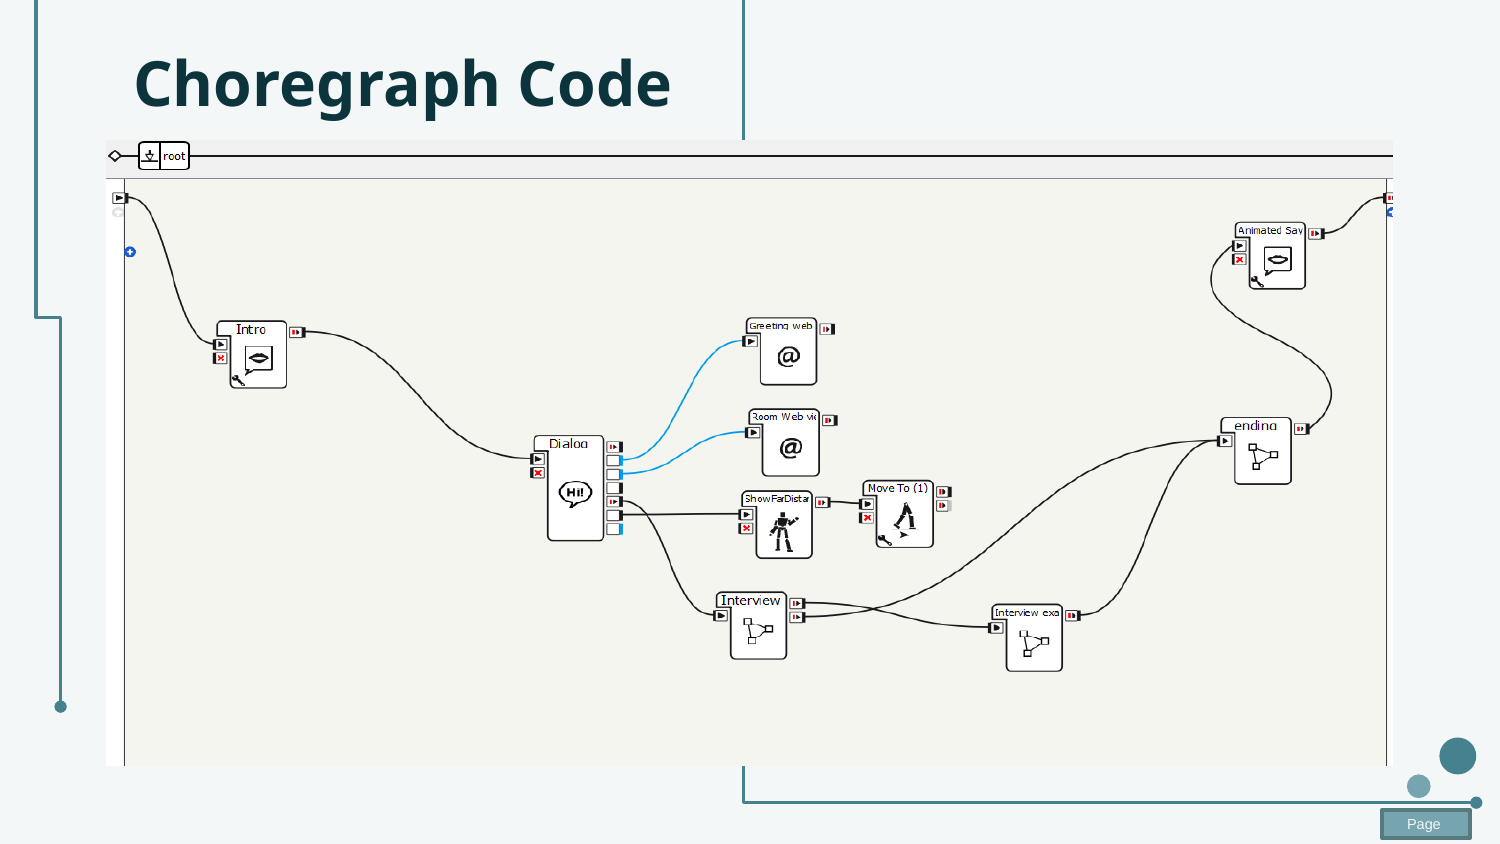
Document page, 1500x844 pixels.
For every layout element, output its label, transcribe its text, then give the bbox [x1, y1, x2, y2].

title Choregraph Code [118, 29, 1382, 124]
text_box Page [1380, 808, 1472, 840]
picture [106, 140, 1394, 766]
